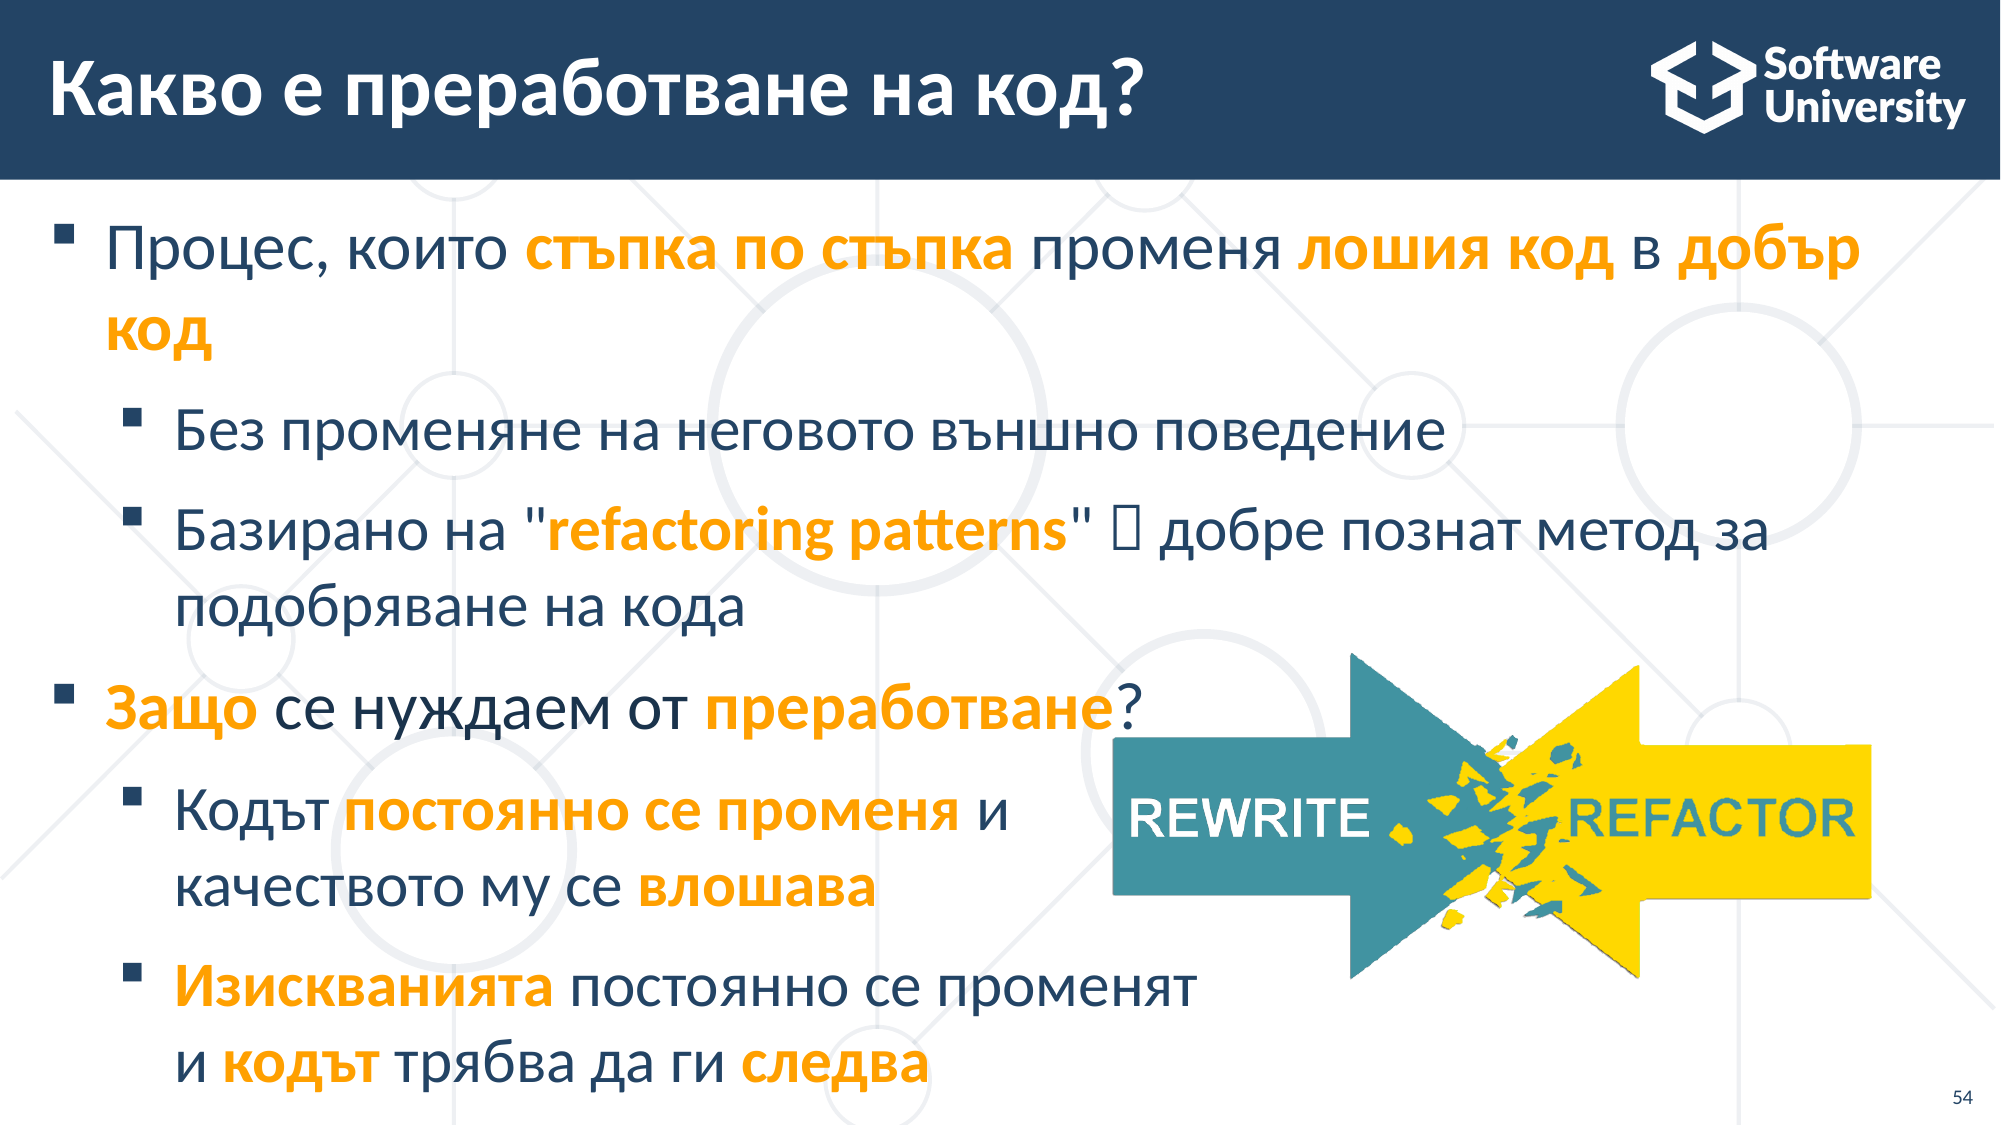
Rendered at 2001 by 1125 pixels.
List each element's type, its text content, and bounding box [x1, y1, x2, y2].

title Какво е преработване на код? [31, 16, 1626, 149]
picture [1651, 41, 1966, 134]
list Процес, които стъпка по стъпка променя лошия код в добър код Без променяне на неговото външно поведение Базирано на "refactoring patterns"  добре познат метод за подобряване на кода Защо се нуждаем от преработване? Кодът постоянно се променя и качеството му се влошава Изискванията постоянно се променят и кодът трябва да ги следва [31, 196, 1970, 1104]
picture [1046, 609, 1944, 1032]
slide_number 54 [1927, 1067, 1989, 1117]
